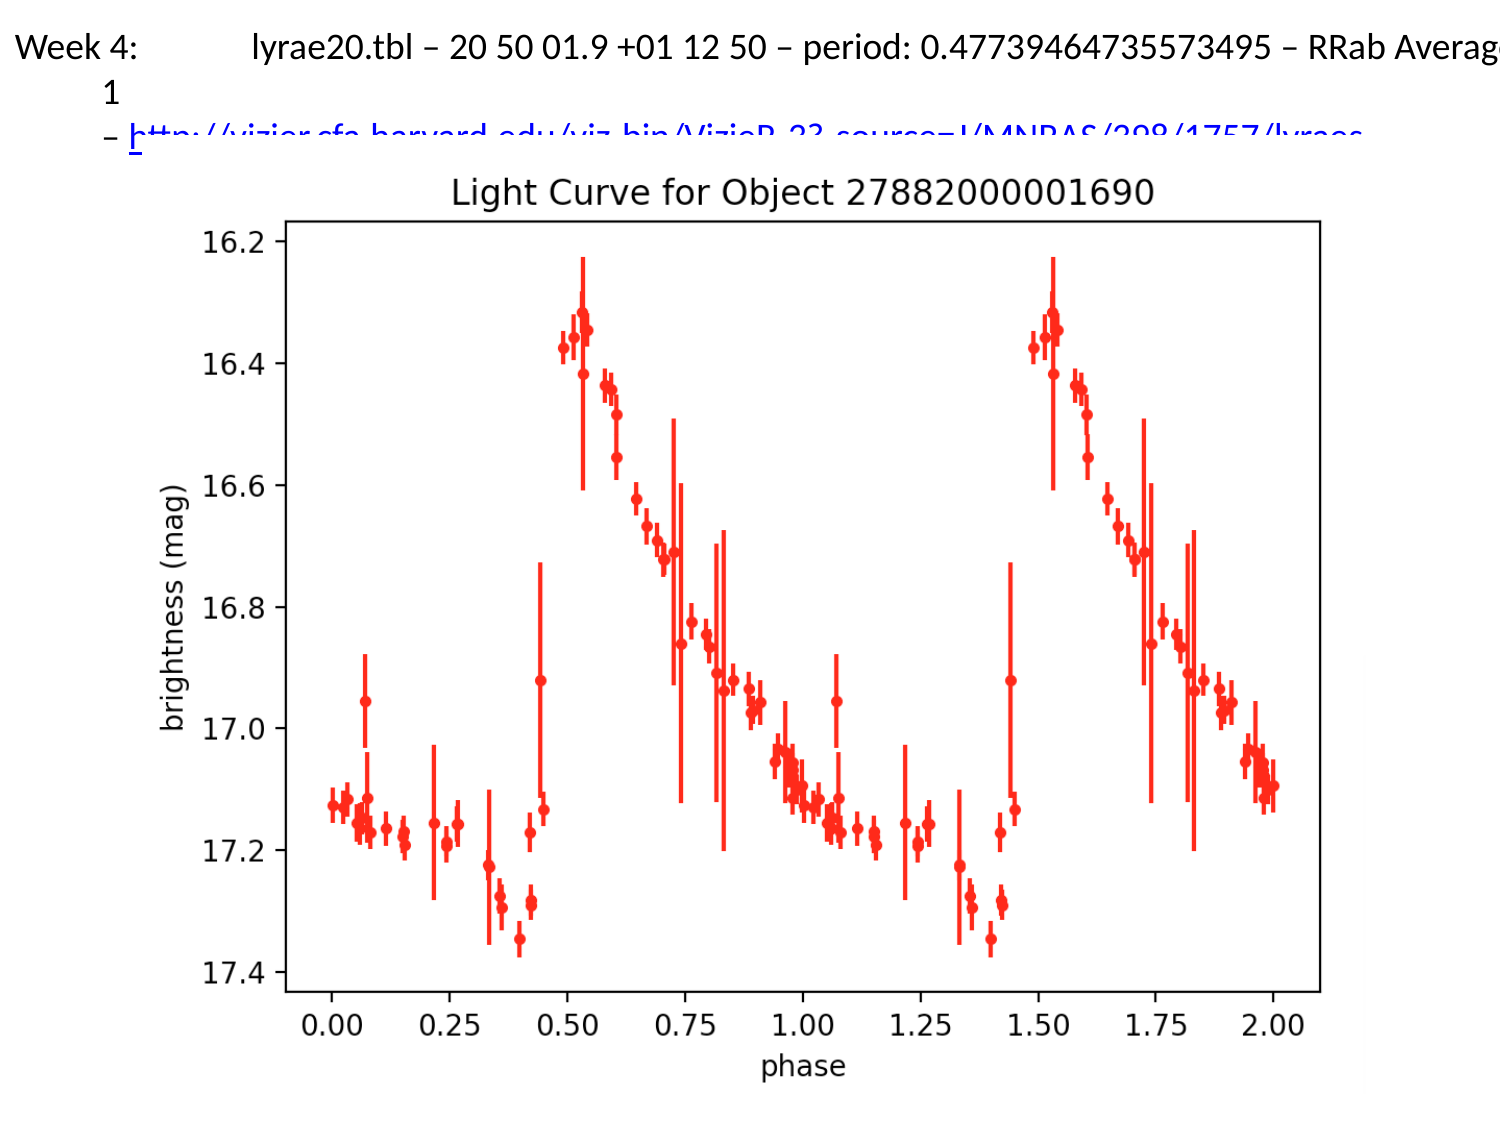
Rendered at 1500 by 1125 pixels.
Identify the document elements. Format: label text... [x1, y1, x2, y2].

picture [142, 135, 1366, 1094]
text_box lyrae20.tbl – 20 50 01.9 +01 12 50 – period: 0.47739464735573495 – RRab Average 1 – http://vizier.cfa.harvard.edu/viz-bin/VizieR-3?-source=J/MNRAS/398/1757/lyraes [86, 14, 1500, 210]
text_box Week 4: [0, 14, 274, 75]
